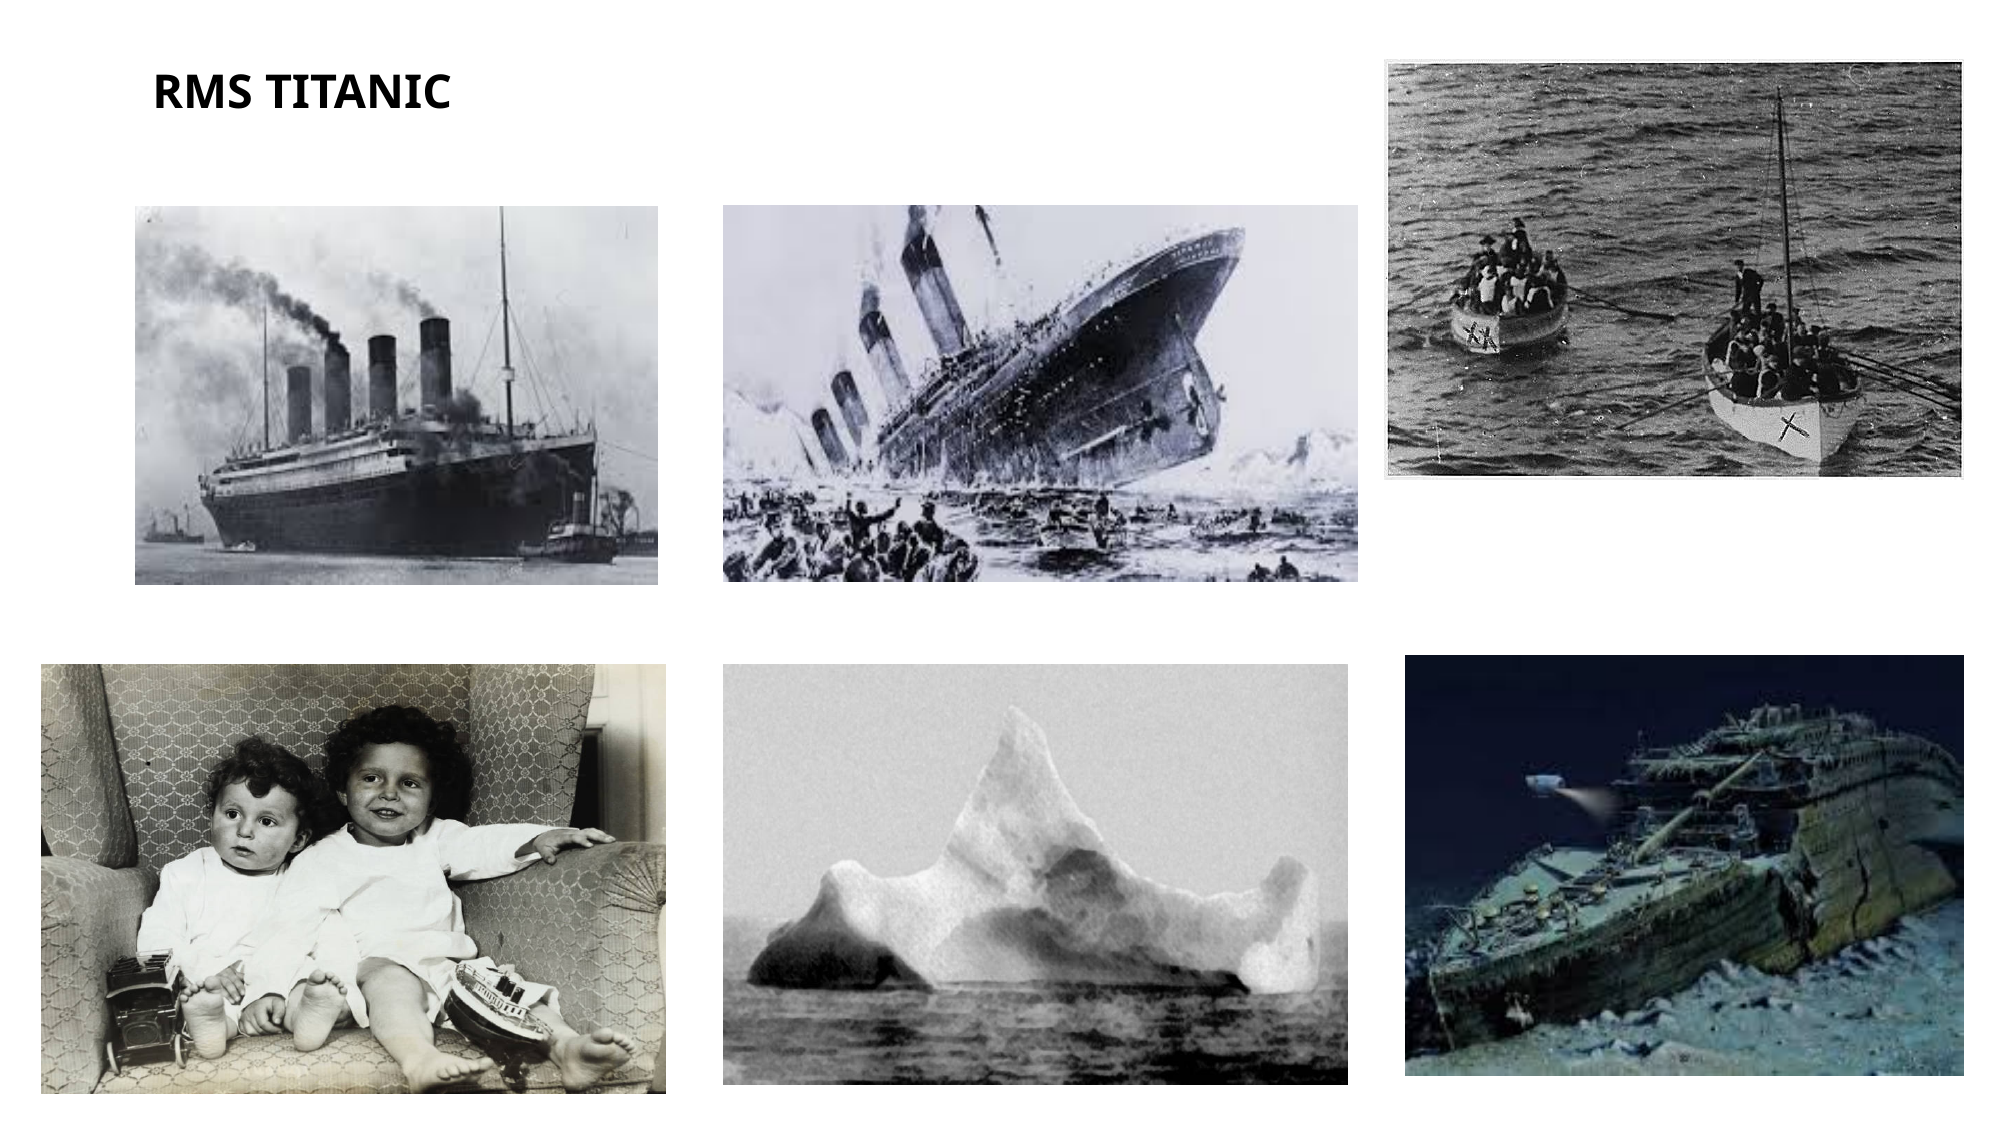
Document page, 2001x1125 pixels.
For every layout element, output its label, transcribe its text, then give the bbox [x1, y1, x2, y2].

picture [1384, 59, 1964, 480]
picture [41, 664, 666, 1094]
picture [723, 205, 1358, 582]
picture [723, 664, 1348, 1085]
picture [1405, 655, 1964, 1076]
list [135, 206, 658, 585]
title RMS TITANIC [137, 59, 1384, 127]
